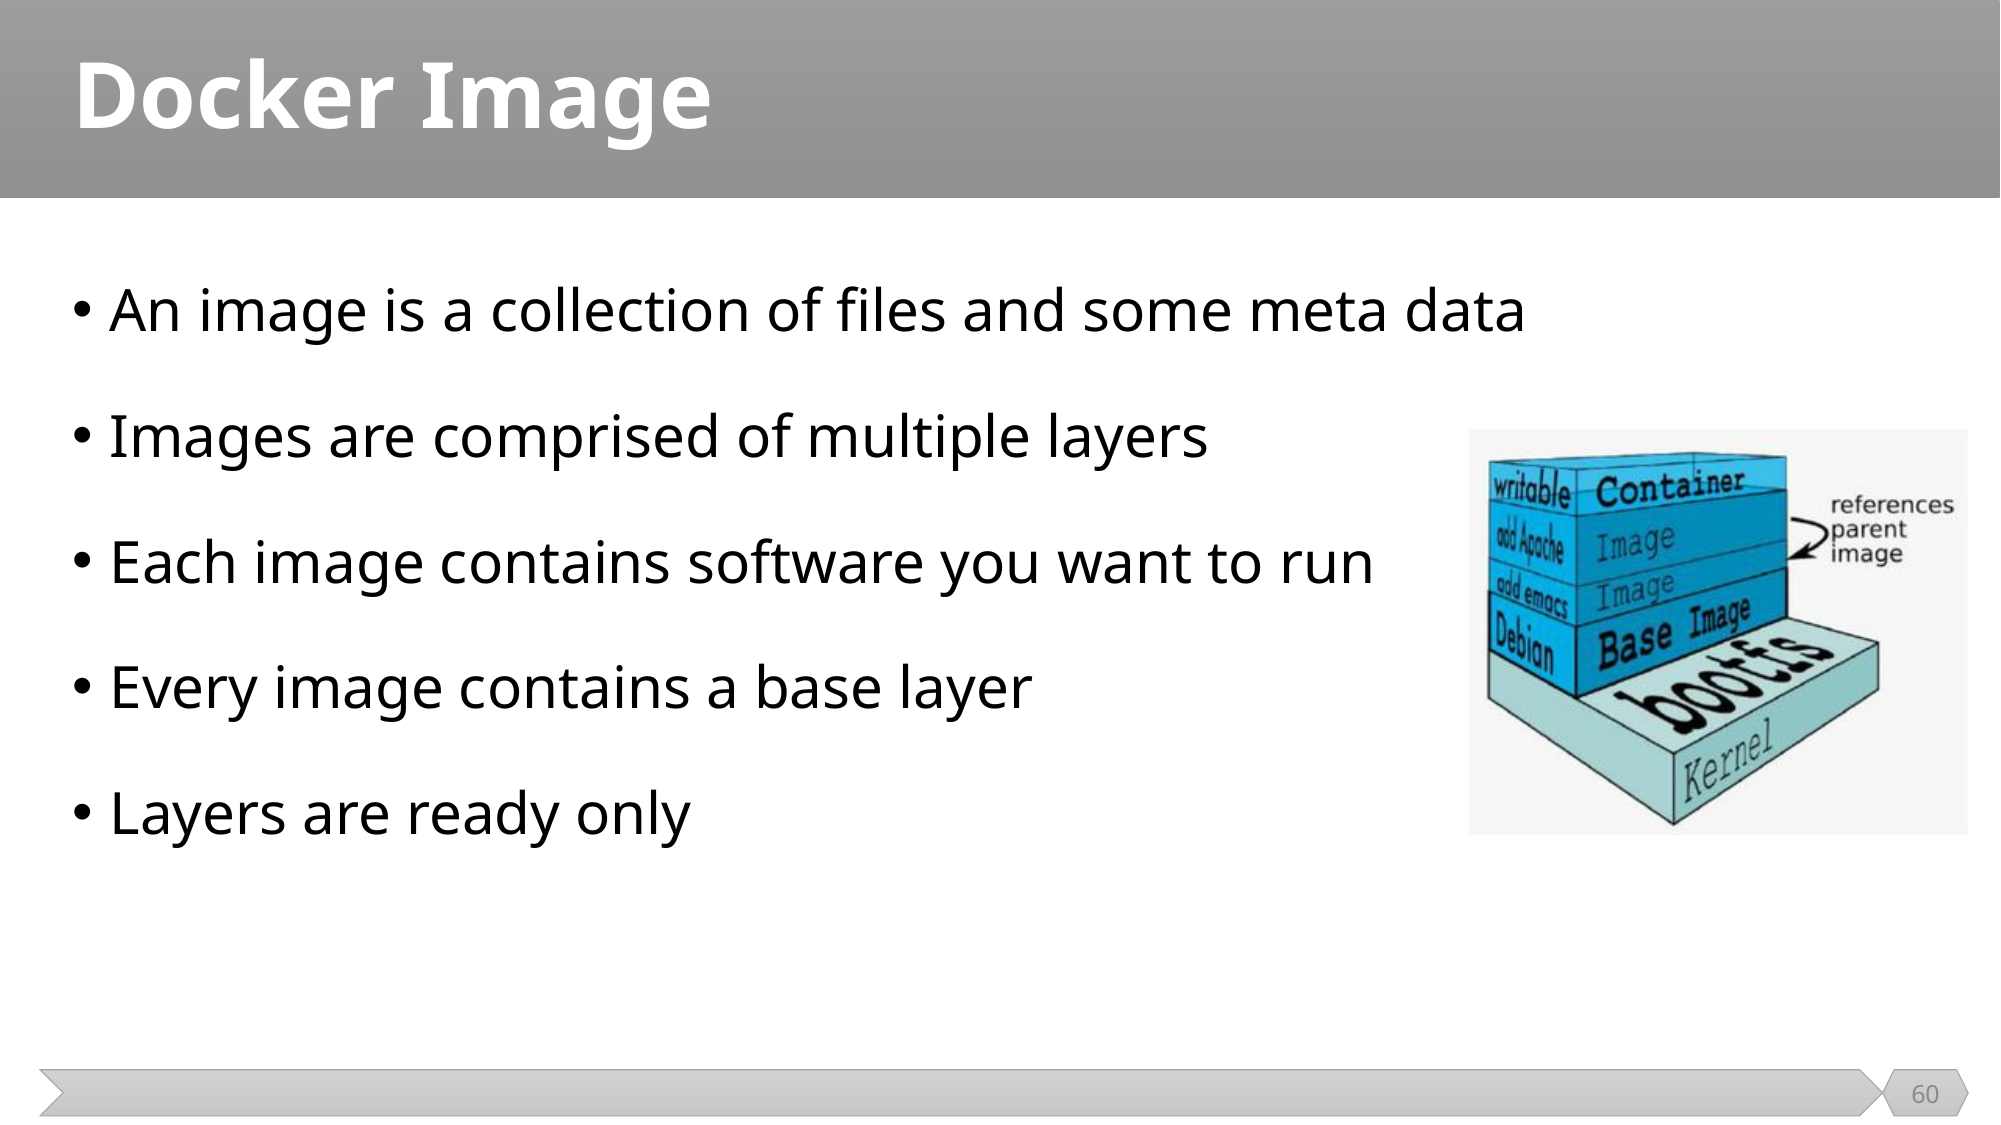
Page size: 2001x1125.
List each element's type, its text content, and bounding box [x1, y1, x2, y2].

slide_number 60 [1882, 1065, 1969, 1125]
title Docker Image [56, 0, 1969, 199]
list An image is a collection of files and some meta data Images are comprised of multiple layers Each image contains software you want to run Every image contains a base layer Layers are ready only [56, 230, 1969, 1010]
picture [1468, 429, 1969, 835]
